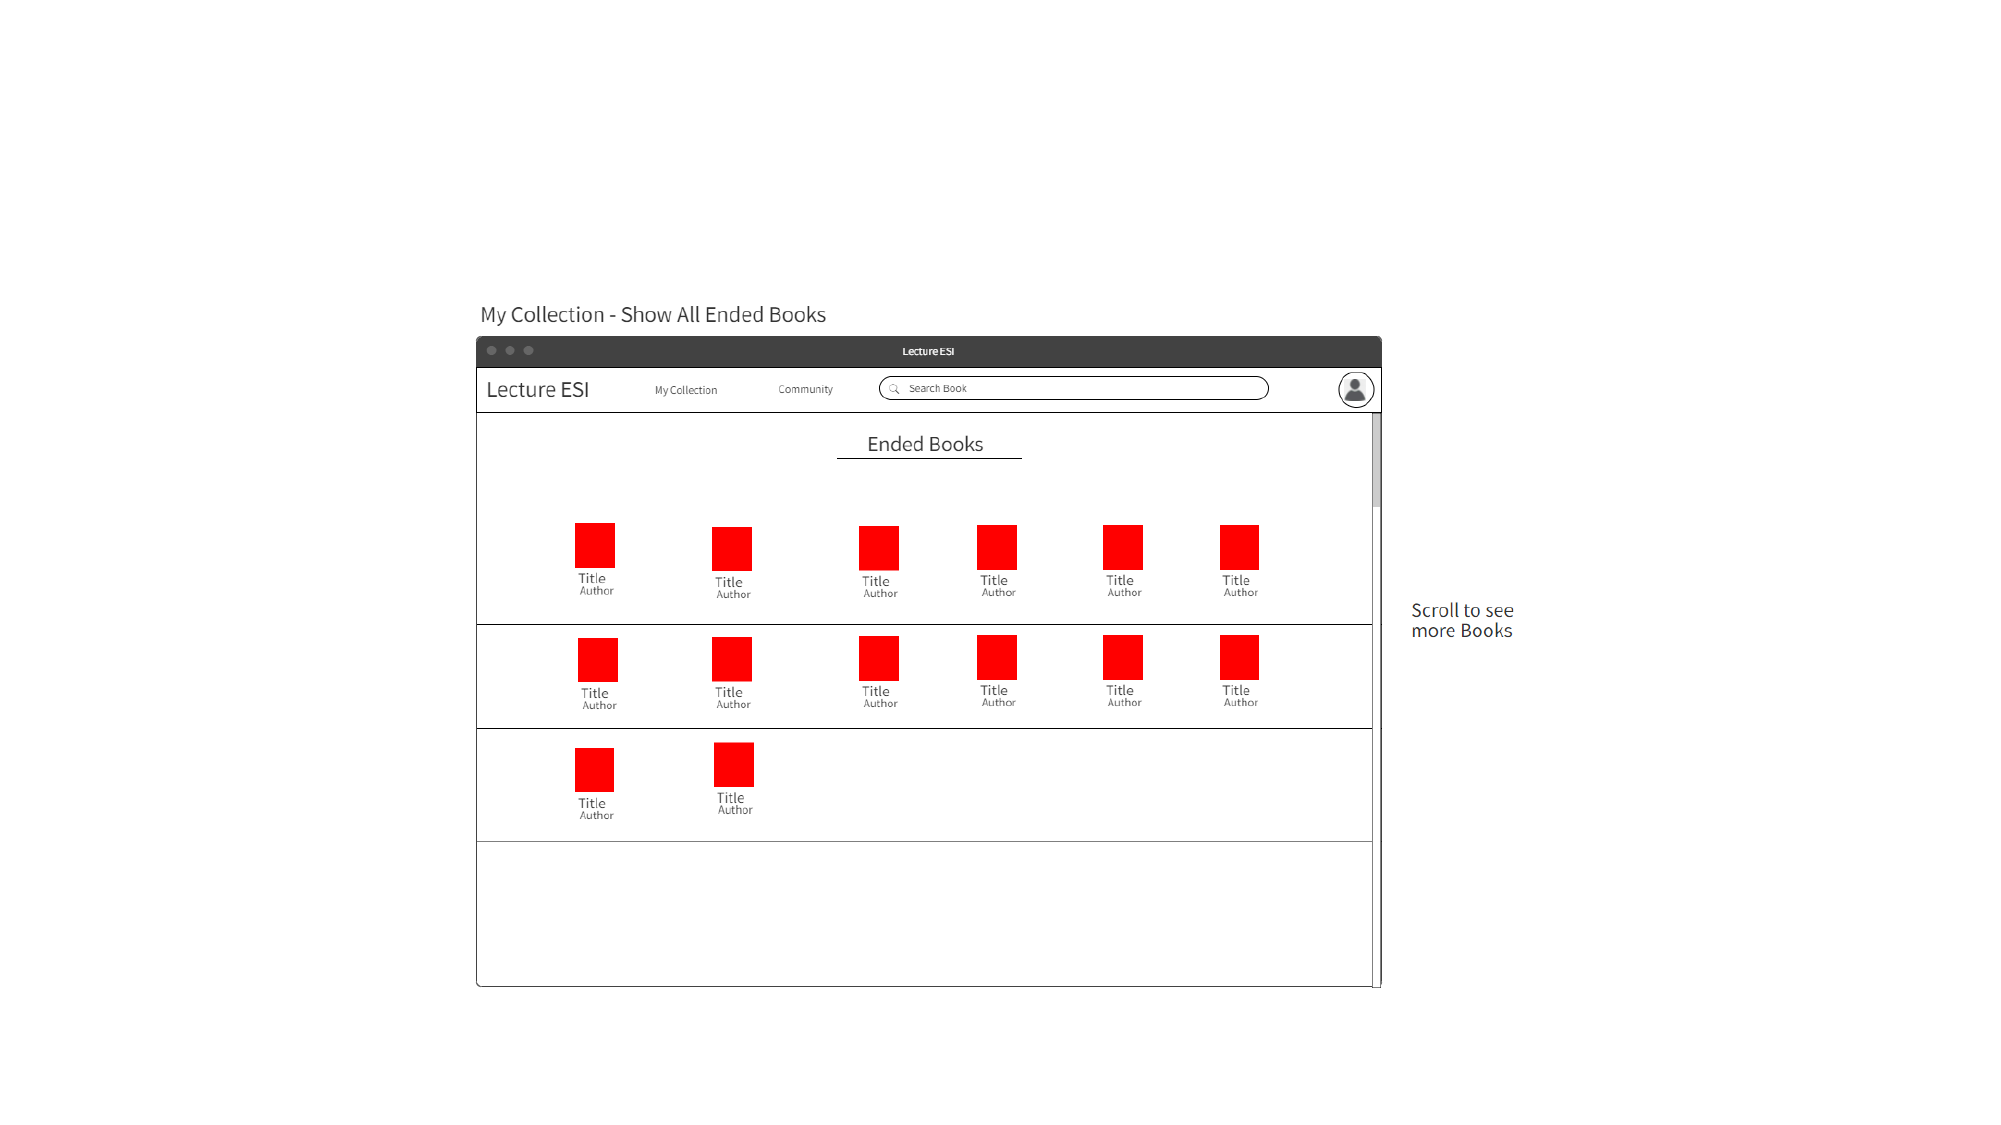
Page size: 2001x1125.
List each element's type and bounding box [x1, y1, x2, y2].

list [474, 299, 1526, 1014]
